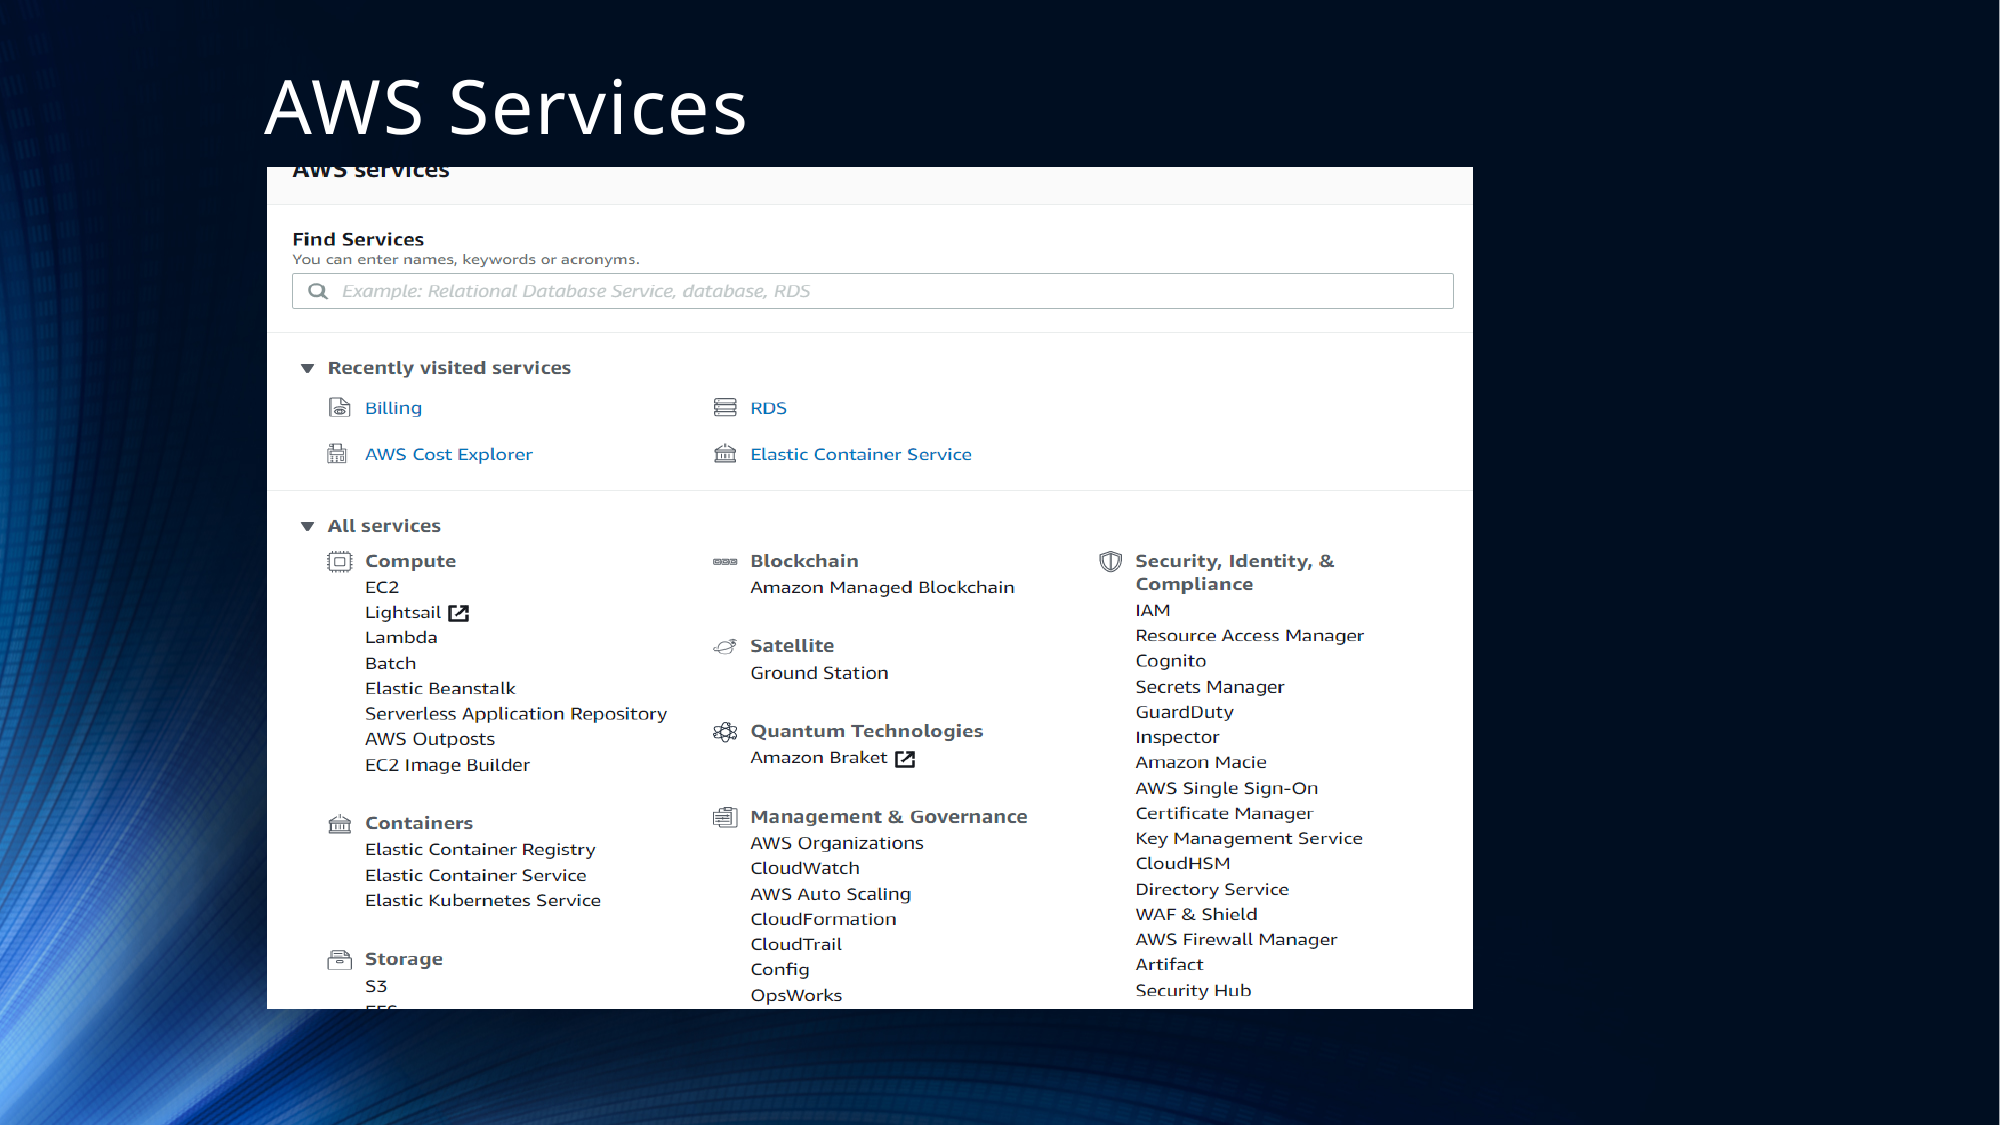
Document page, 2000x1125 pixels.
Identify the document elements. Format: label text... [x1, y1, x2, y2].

title AWS Services [249, 62, 1750, 173]
picture [0, 0, 2000, 1125]
